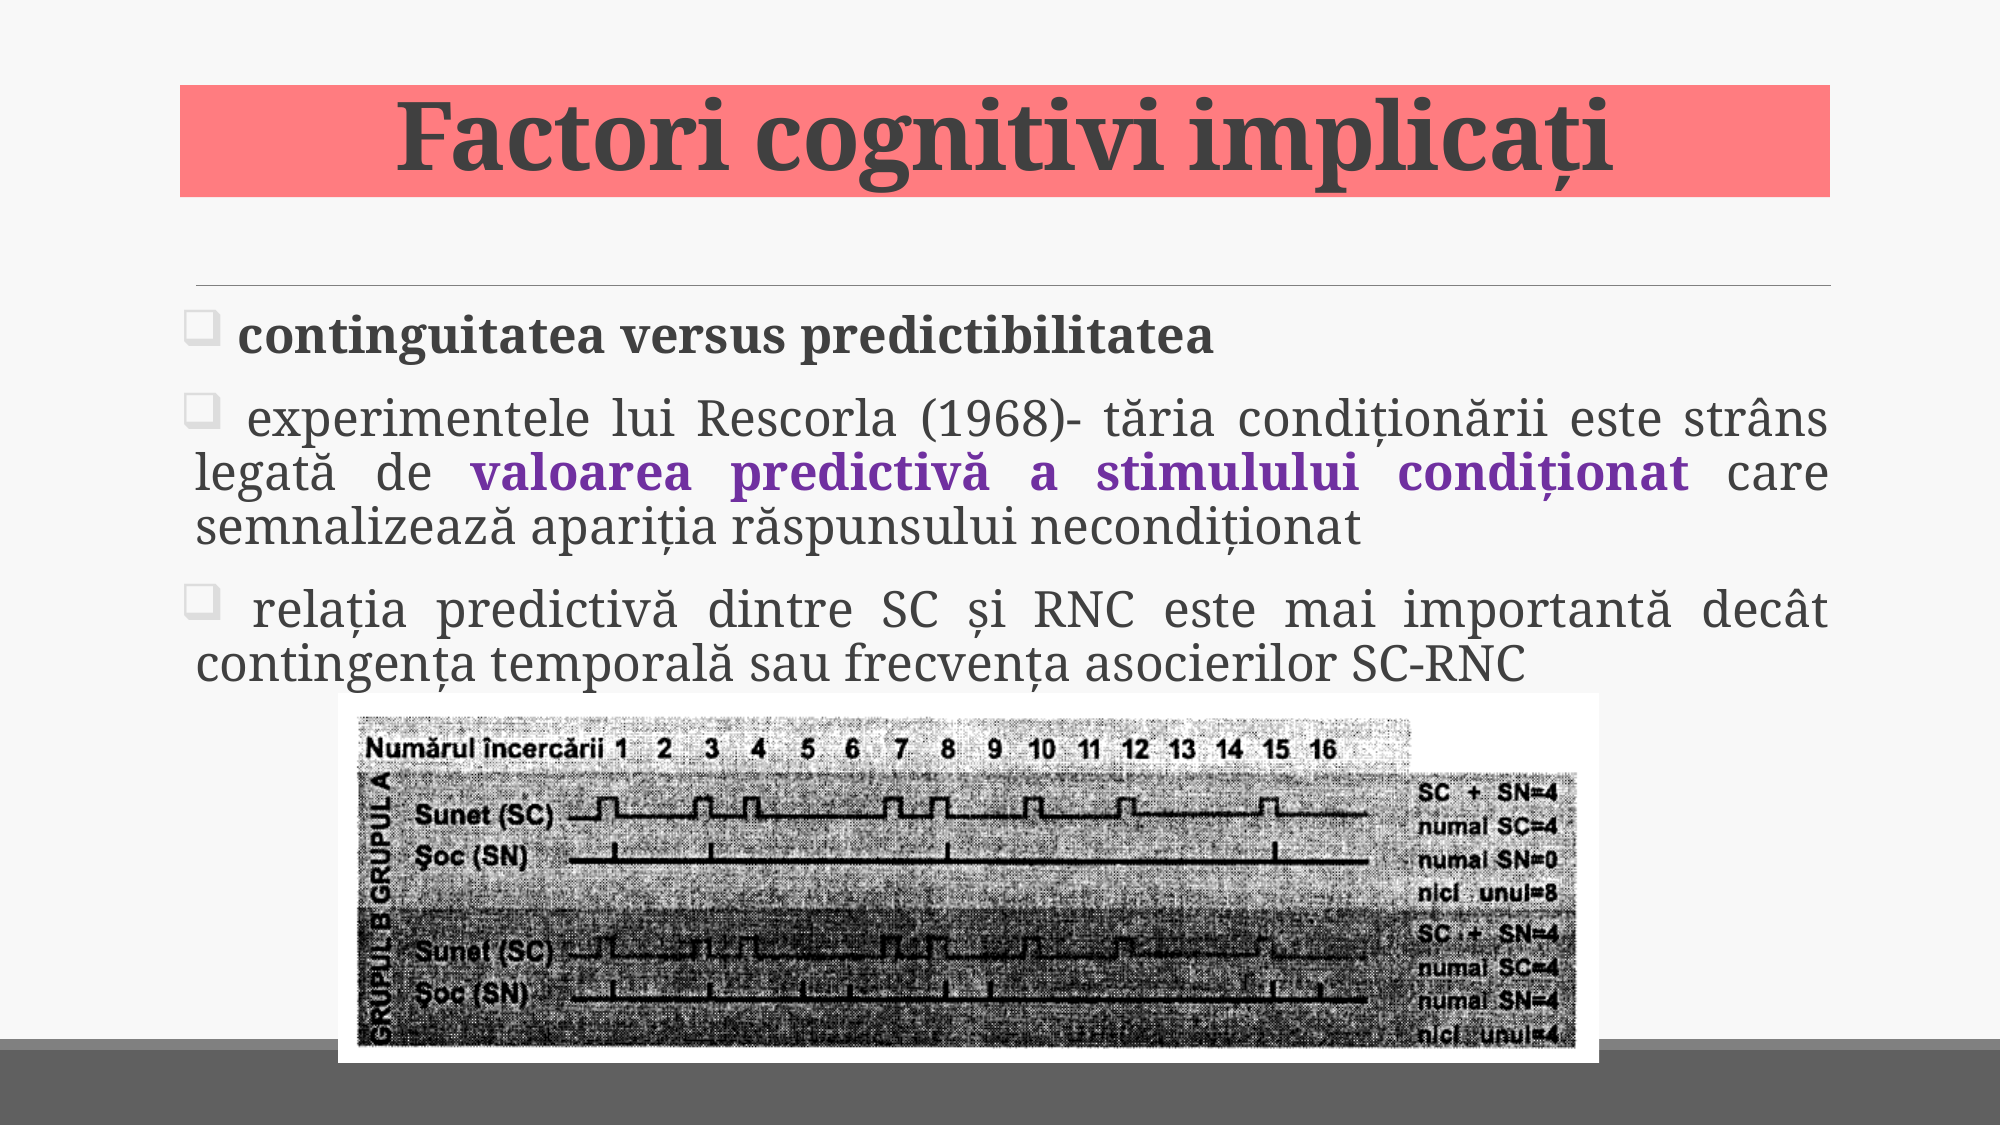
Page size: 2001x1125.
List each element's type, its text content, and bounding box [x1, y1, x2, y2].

list continguitatea versus predictibilitatea experimentele lui Rescorla (1968)- tăria condiționării este strâns legată de valoarea predictivă a stimulului condiționat care semnalizează apariția răspunsului necondiționat relația predictivă dintre SC și RNC este mai importantă decât contingența temporală sau frecvența asocierilor SC-RNC [180, 302, 1830, 717]
title Factori cognitivi implicați [180, 85, 1830, 198]
picture [337, 693, 1600, 1063]
